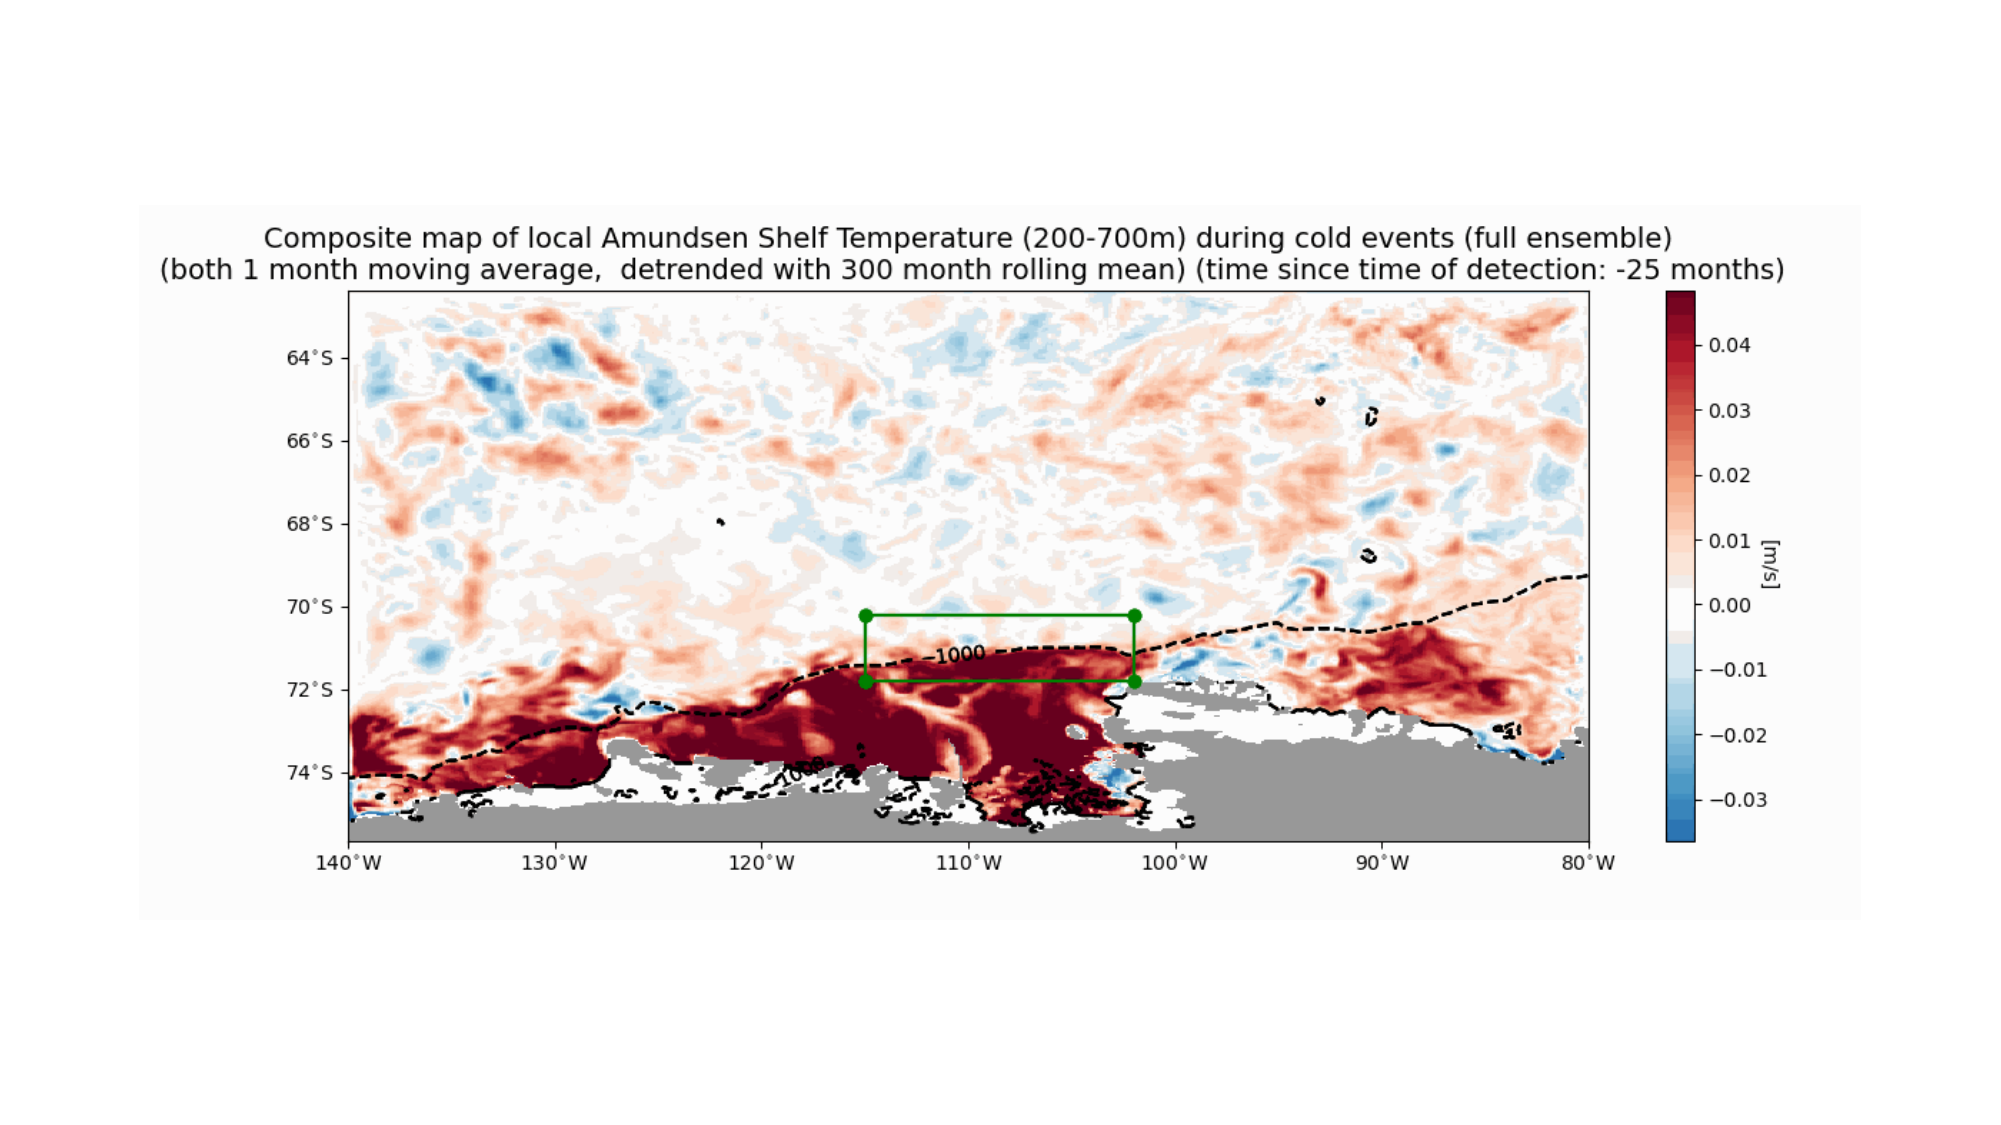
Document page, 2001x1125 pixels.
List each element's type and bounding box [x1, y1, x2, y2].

picture [139, 205, 1861, 920]
